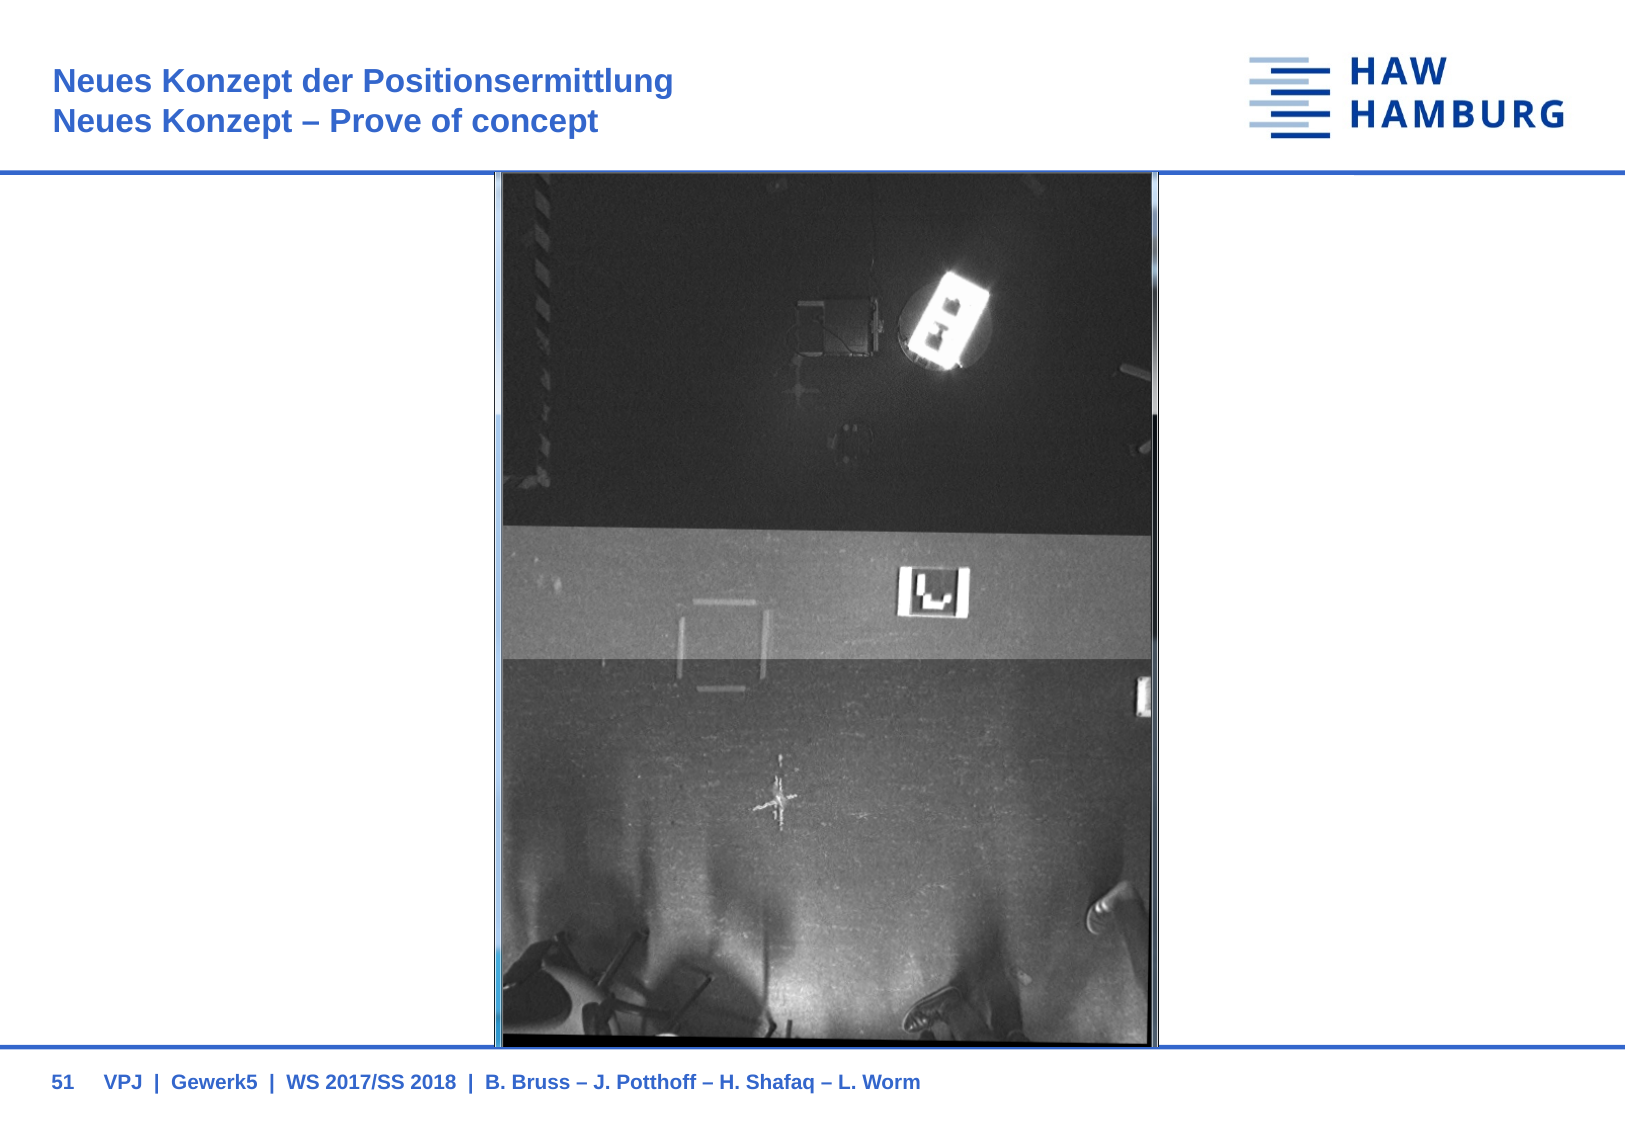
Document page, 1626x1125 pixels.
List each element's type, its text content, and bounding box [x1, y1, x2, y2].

footer VPJ | Gewerk5 | WS 2017/SS 2018 | B. Bruss – J. Potthoff – H. Shafaq – L. Worm [103, 1046, 1522, 1094]
title Neues Konzept der Positionsermittlung Neues Konzept – Prove of concept [52, 54, 1095, 173]
picture [490, 172, 1175, 1048]
picture [1222, 30, 1589, 165]
slide_number 51 [0, 1046, 81, 1094]
